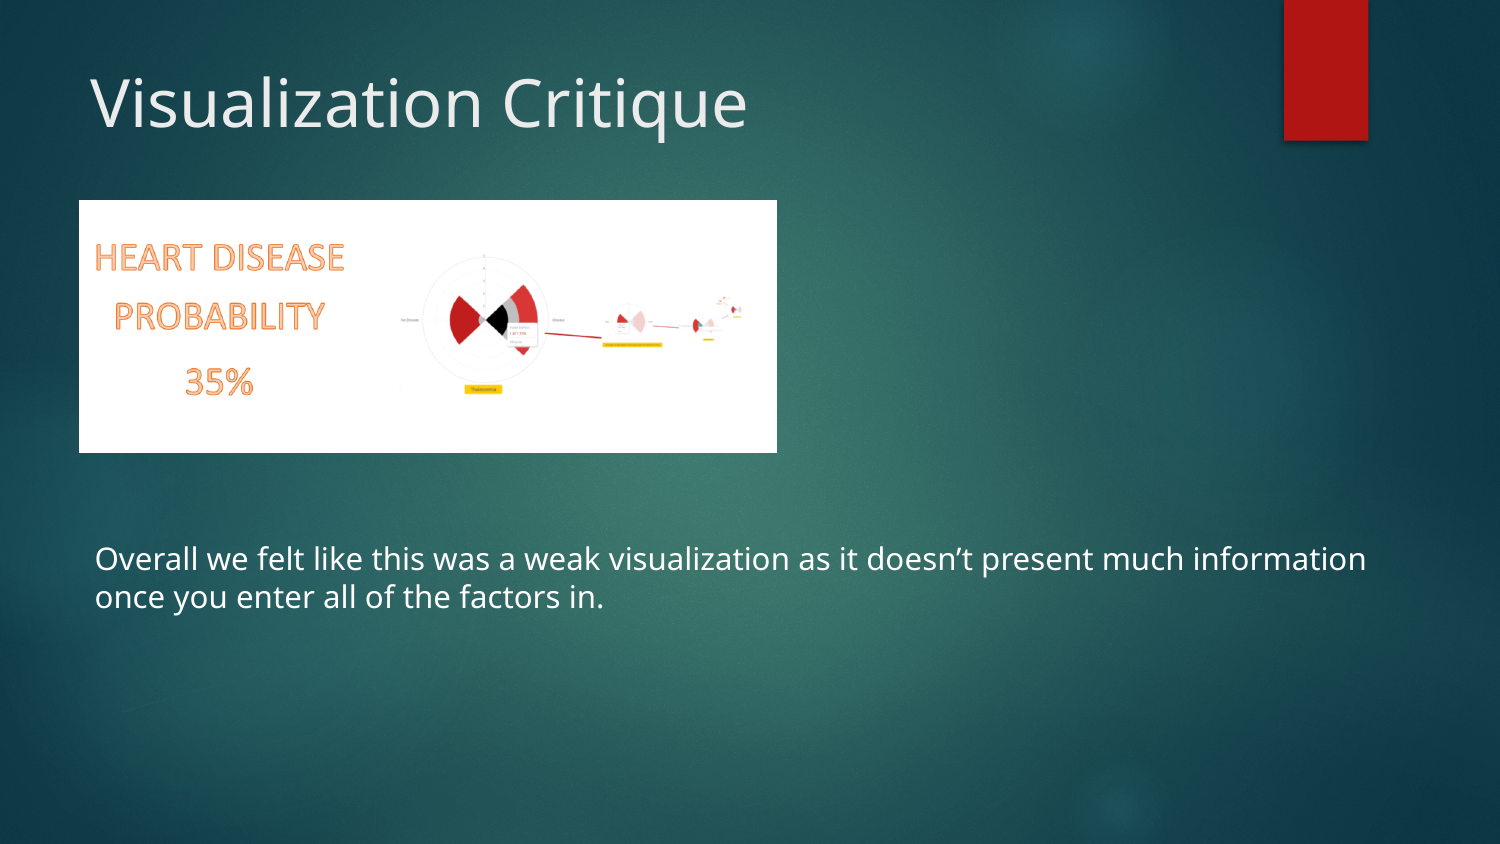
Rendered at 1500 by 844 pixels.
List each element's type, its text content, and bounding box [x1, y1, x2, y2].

text_box Overall we felt like this was a weak visualization as it doesn’t present much information once you enter all of the factors in. [79, 524, 1413, 777]
picture [0, 0, 1500, 844]
title Visualization Critique [79, 55, 1237, 228]
